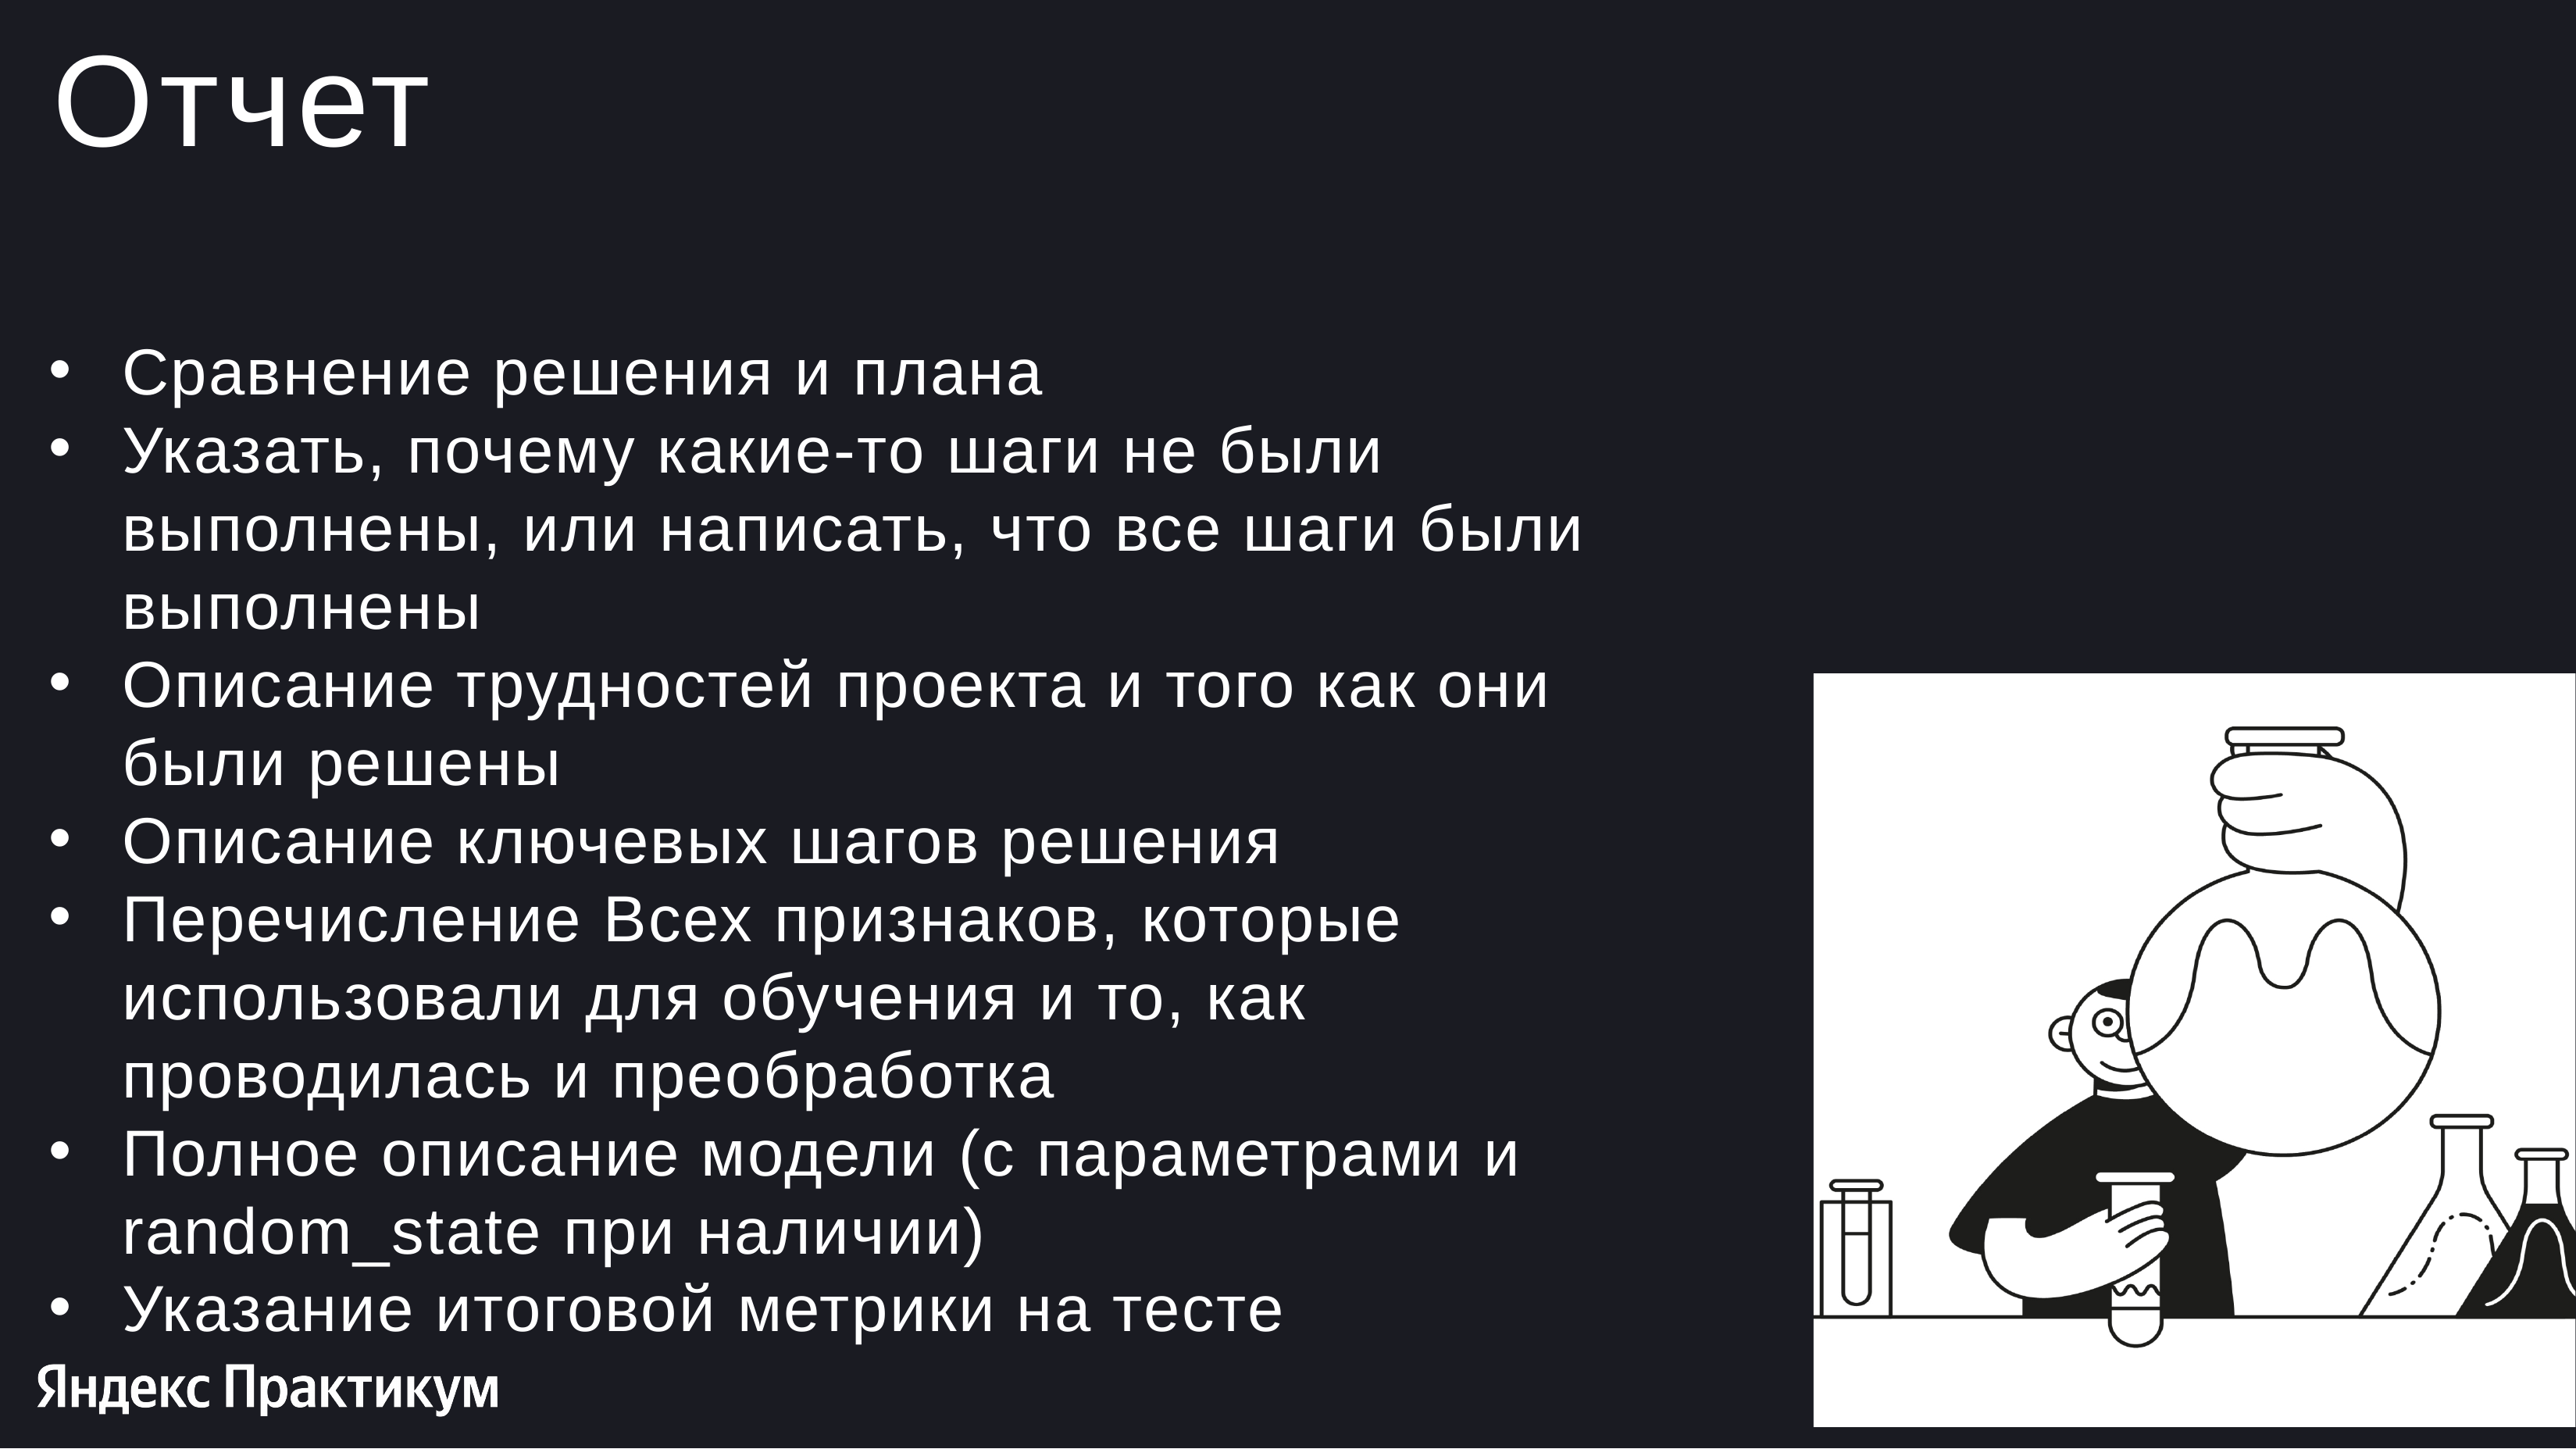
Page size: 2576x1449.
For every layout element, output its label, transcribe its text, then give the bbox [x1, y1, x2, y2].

picture [1813, 673, 2576, 1427]
picture [37, 1364, 498, 1418]
text_box Сравнение решения и плана Указать, почему какие-то шаги не были выполнены, или написать, что все шаги были выполнены Описание трудностей проекта и того как они были решены Описание ключевых шагов решения Перечисление Всех признаков, которые использовали для обучения и то, как проводилась и преобработка Полное описание модели (с параметрами и random_state при наличии) Указание итоговой метрики на тесте [37, 323, 1680, 1351]
title Отчет [51, 34, 1297, 323]
